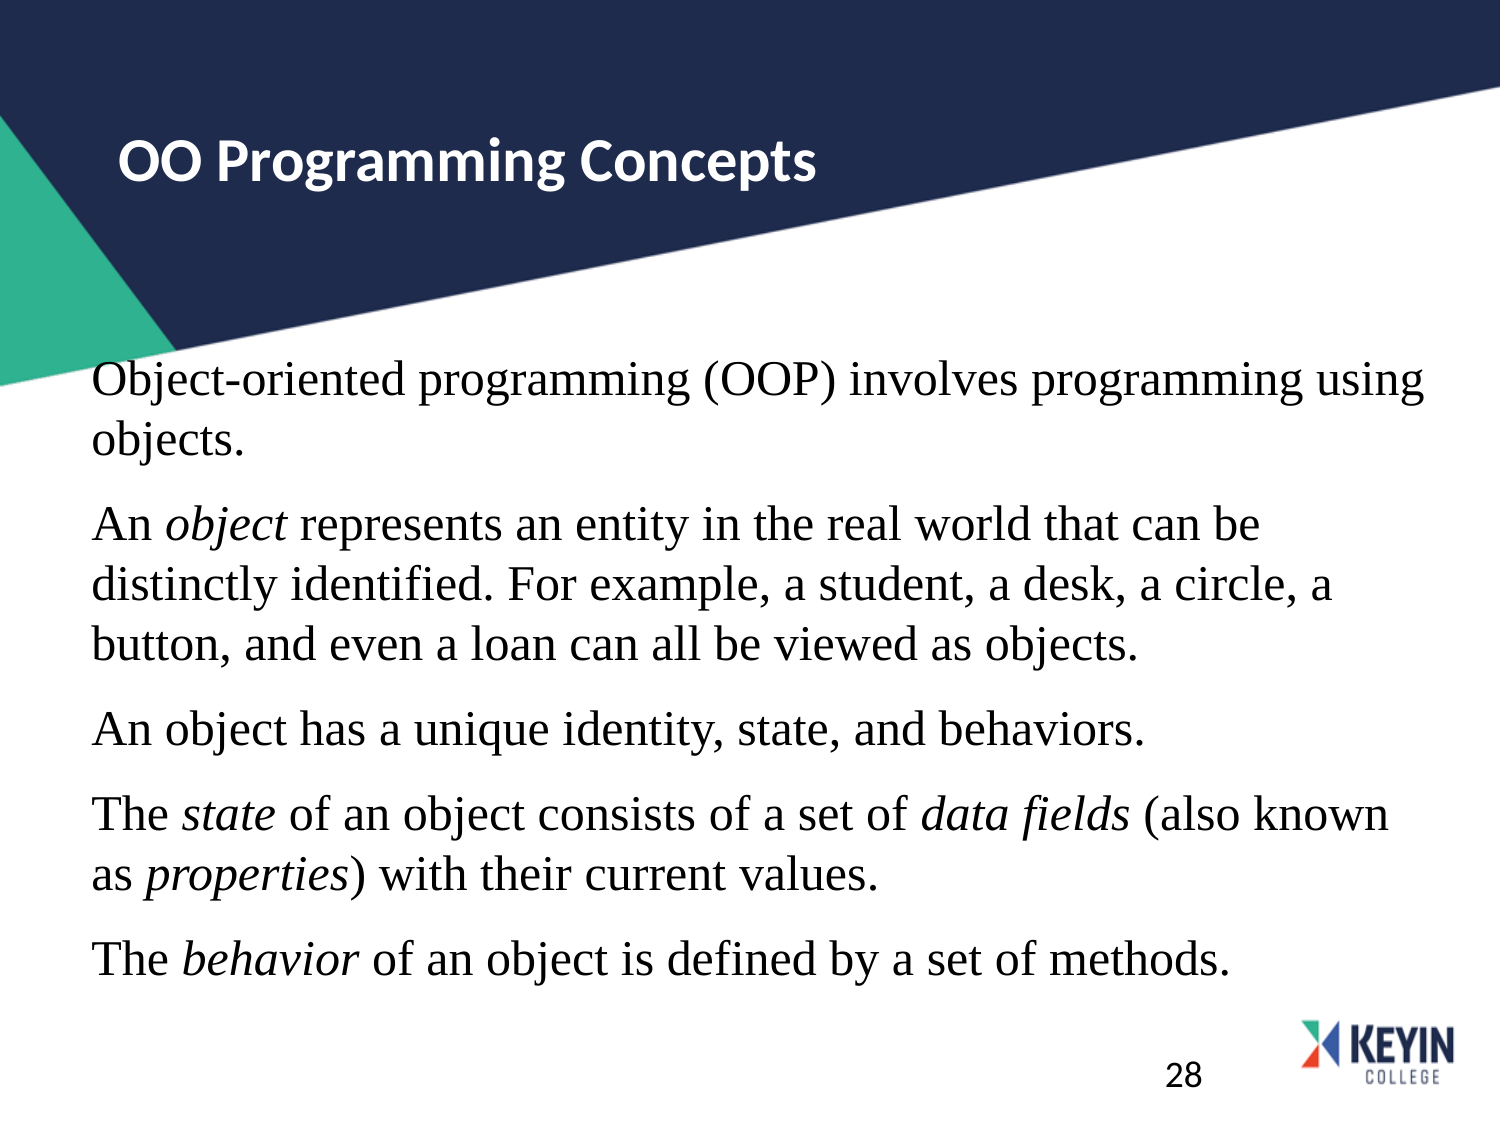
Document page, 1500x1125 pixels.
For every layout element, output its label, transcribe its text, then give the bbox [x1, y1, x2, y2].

slide_number 28 [1149, 1042, 1500, 1103]
text_box Object-oriented programming (OOP) involves programming using objects. An object represents an entity in the real world that can be distinctly identified. For example, a student, a desk, a circle, a button, and even a loan can all be viewed as objects. An object has a unique identity, state, and behaviors. The state of an object consists of a set of data fields (also known as properties) with their current values. The behavior of an object is defined by a set of methods. [76, 338, 1451, 993]
picture [0, 0, 1500, 1125]
title OO Programming Concepts [103, 50, 1500, 280]
